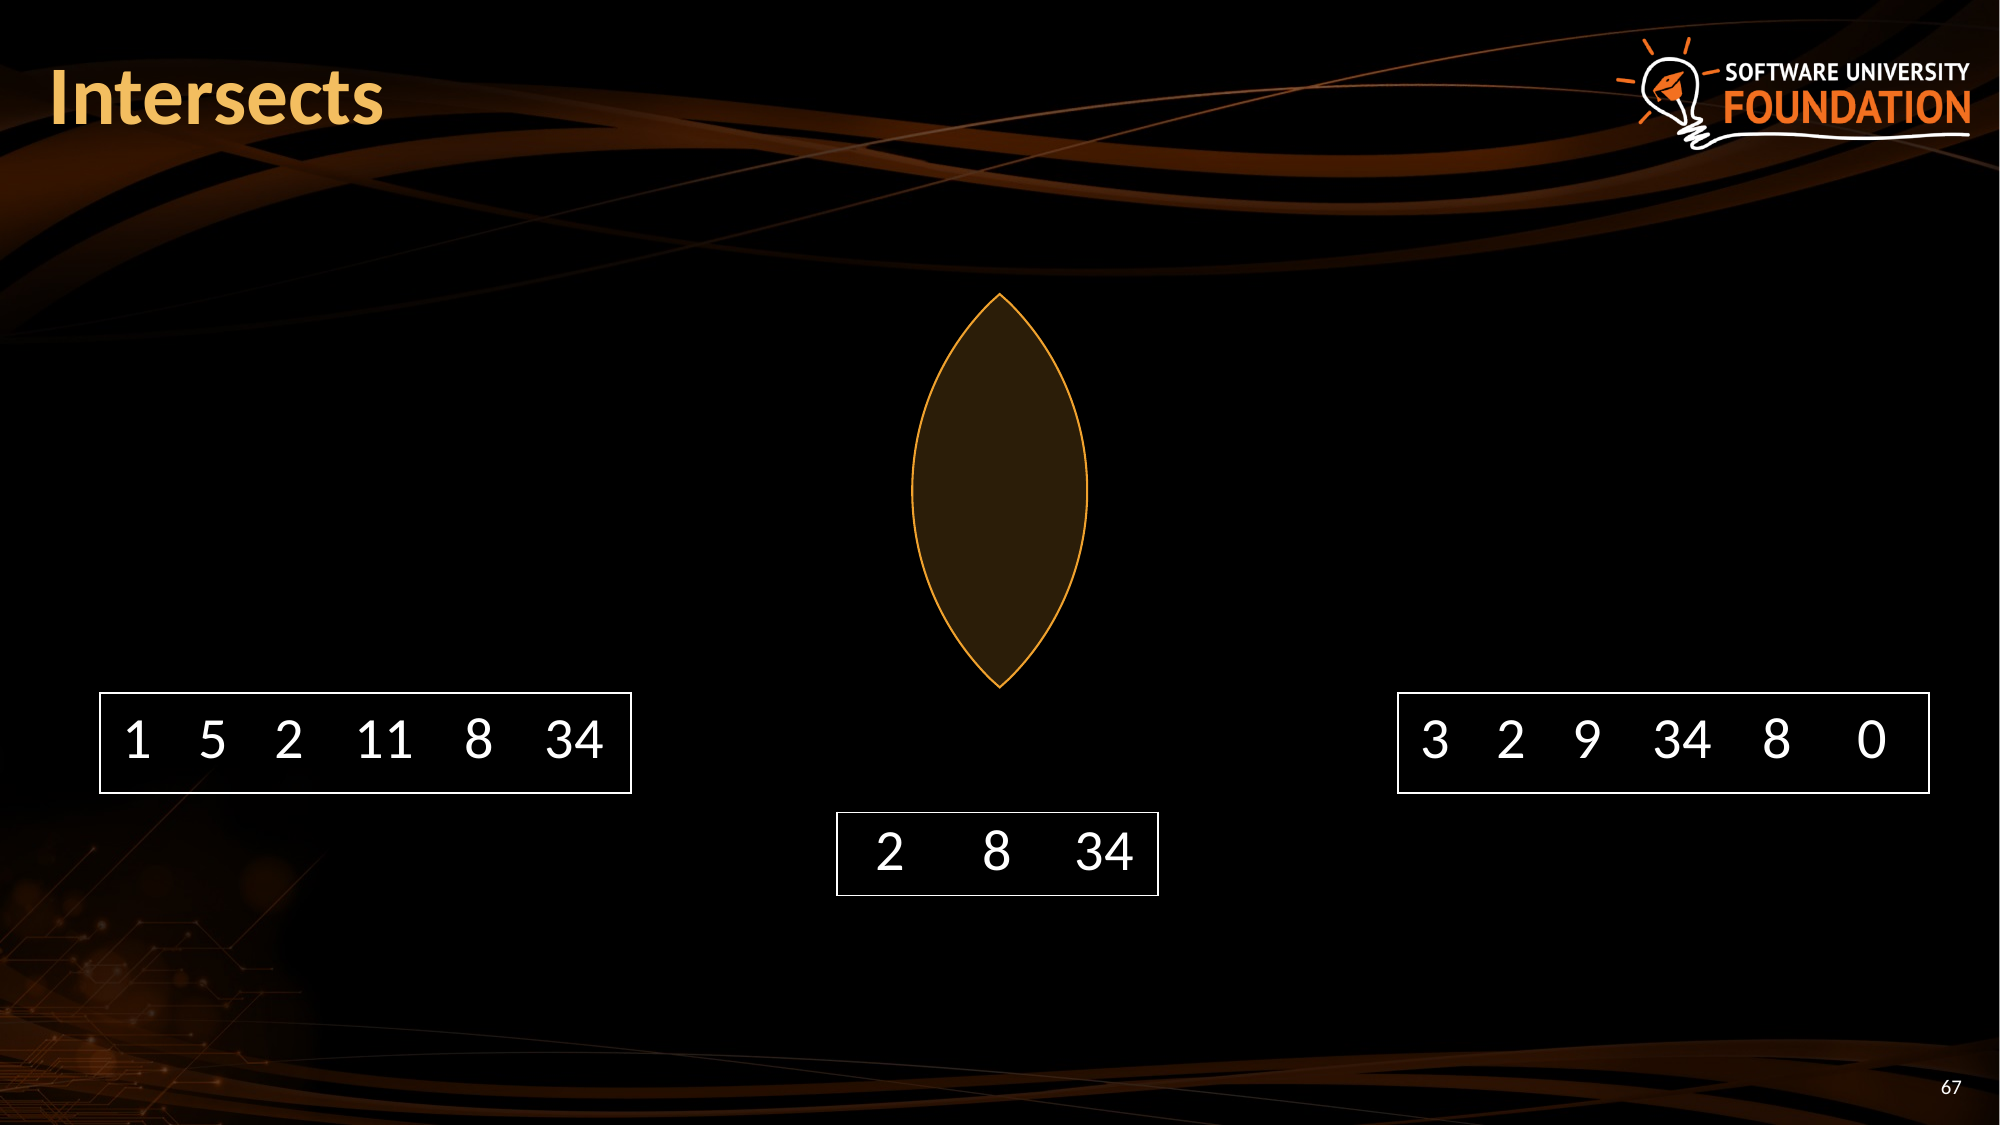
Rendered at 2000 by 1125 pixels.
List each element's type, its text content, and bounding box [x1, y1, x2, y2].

table_header 34 [1625, 694, 1739, 792]
table_header 11 [327, 694, 441, 792]
table_header 8 [441, 694, 517, 792]
table_header 5 [176, 694, 252, 792]
text_box [911, 292, 1089, 689]
table_header 3 [1399, 694, 1474, 792]
table_header 0 [1815, 694, 1928, 792]
table_header 34 [517, 694, 630, 792]
title Intersects [30, 6, 1602, 189]
table_header 2 [252, 694, 327, 792]
slide_number 67 [1897, 1070, 1968, 1103]
table_header 2 [1474, 694, 1549, 792]
table_header 1 [101, 694, 176, 792]
table_header 9 [1549, 694, 1625, 792]
table_header 8 [944, 813, 1051, 895]
picture [0, 0, 2000, 1125]
table_header 8 [1739, 694, 1815, 792]
table_header 2 [838, 813, 944, 895]
table_header 34 [1051, 813, 1157, 895]
